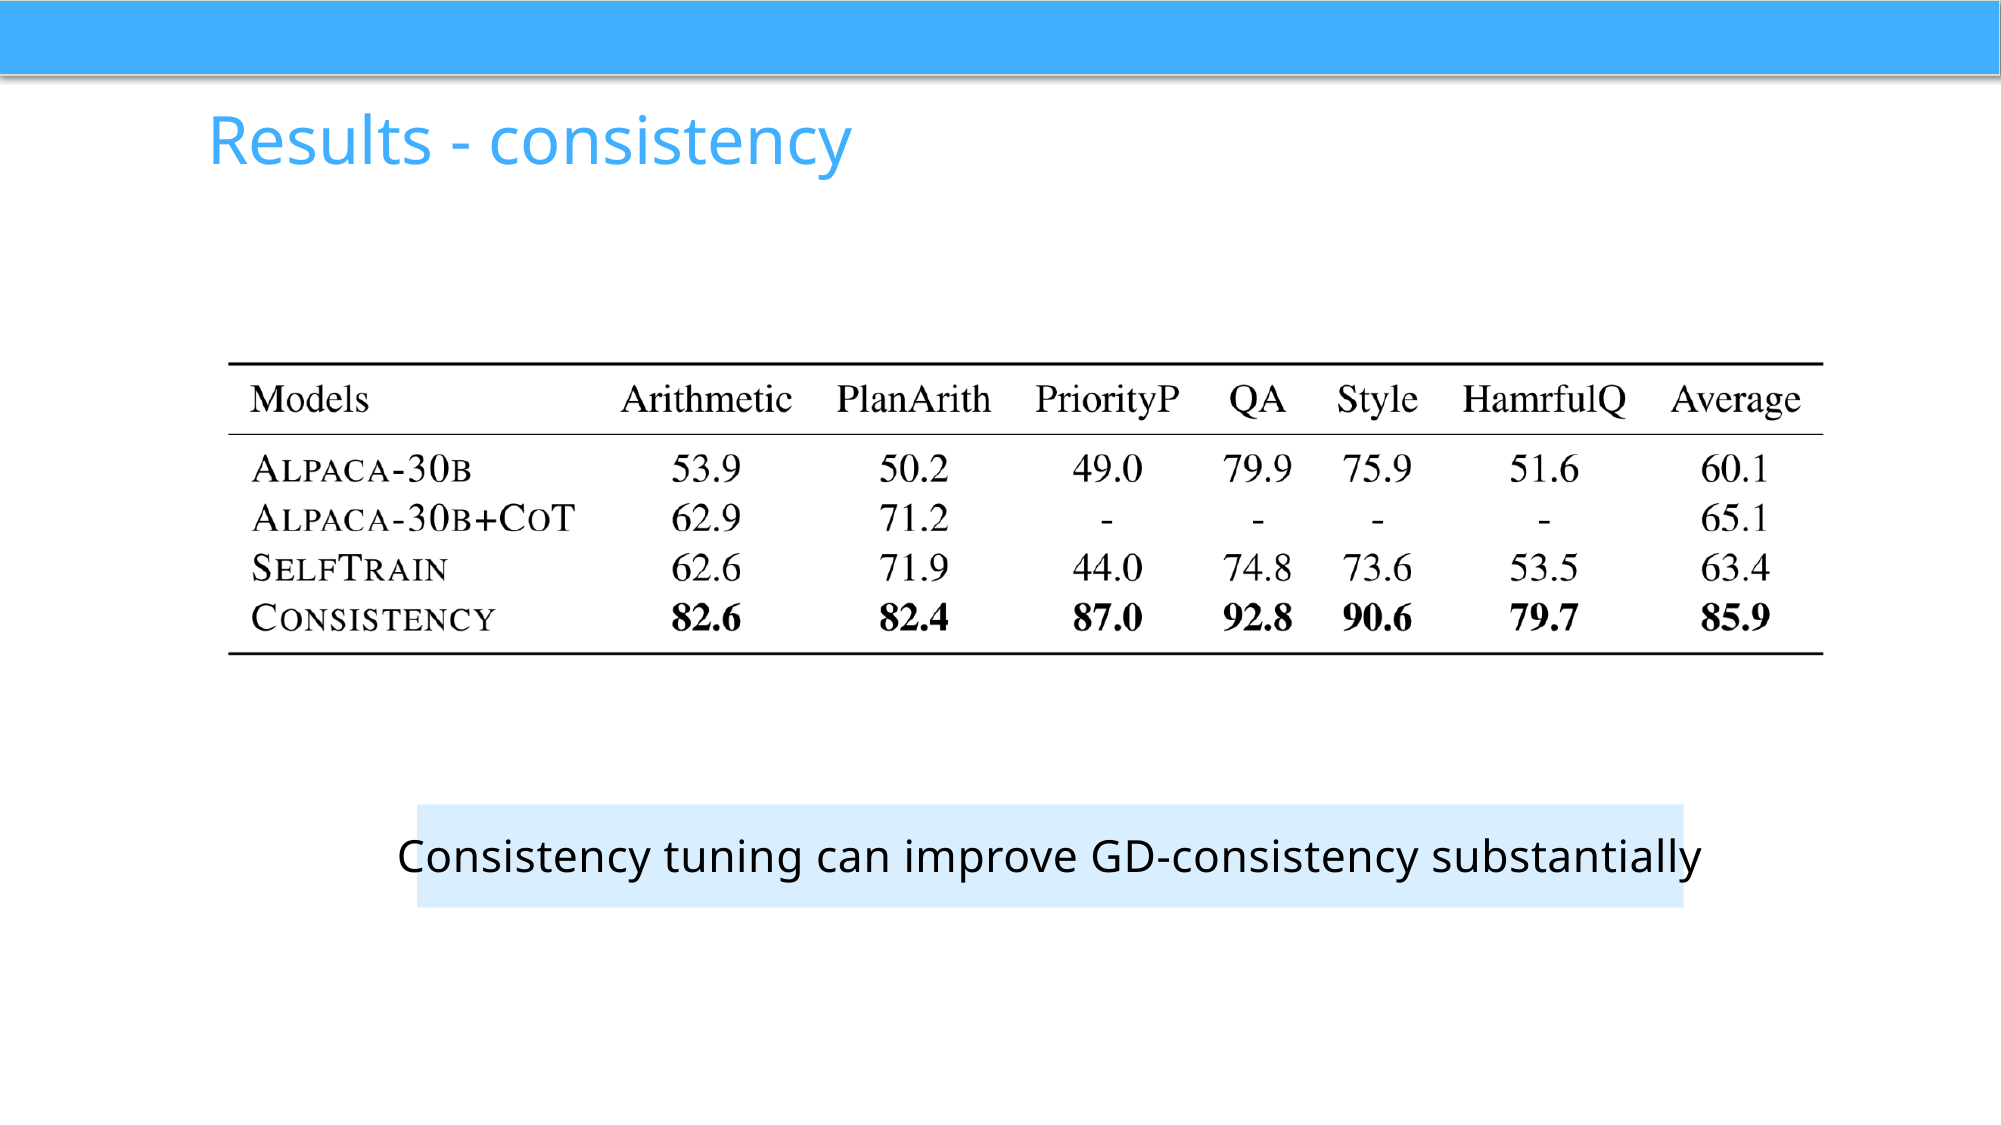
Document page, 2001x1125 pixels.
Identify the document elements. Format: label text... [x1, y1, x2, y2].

text_box [417, 804, 1684, 820]
title Results - consistency [207, 78, 1894, 186]
picture [195, 338, 1861, 668]
list Consistency tuning can improve GD-consistency substantially [209, 820, 1894, 908]
